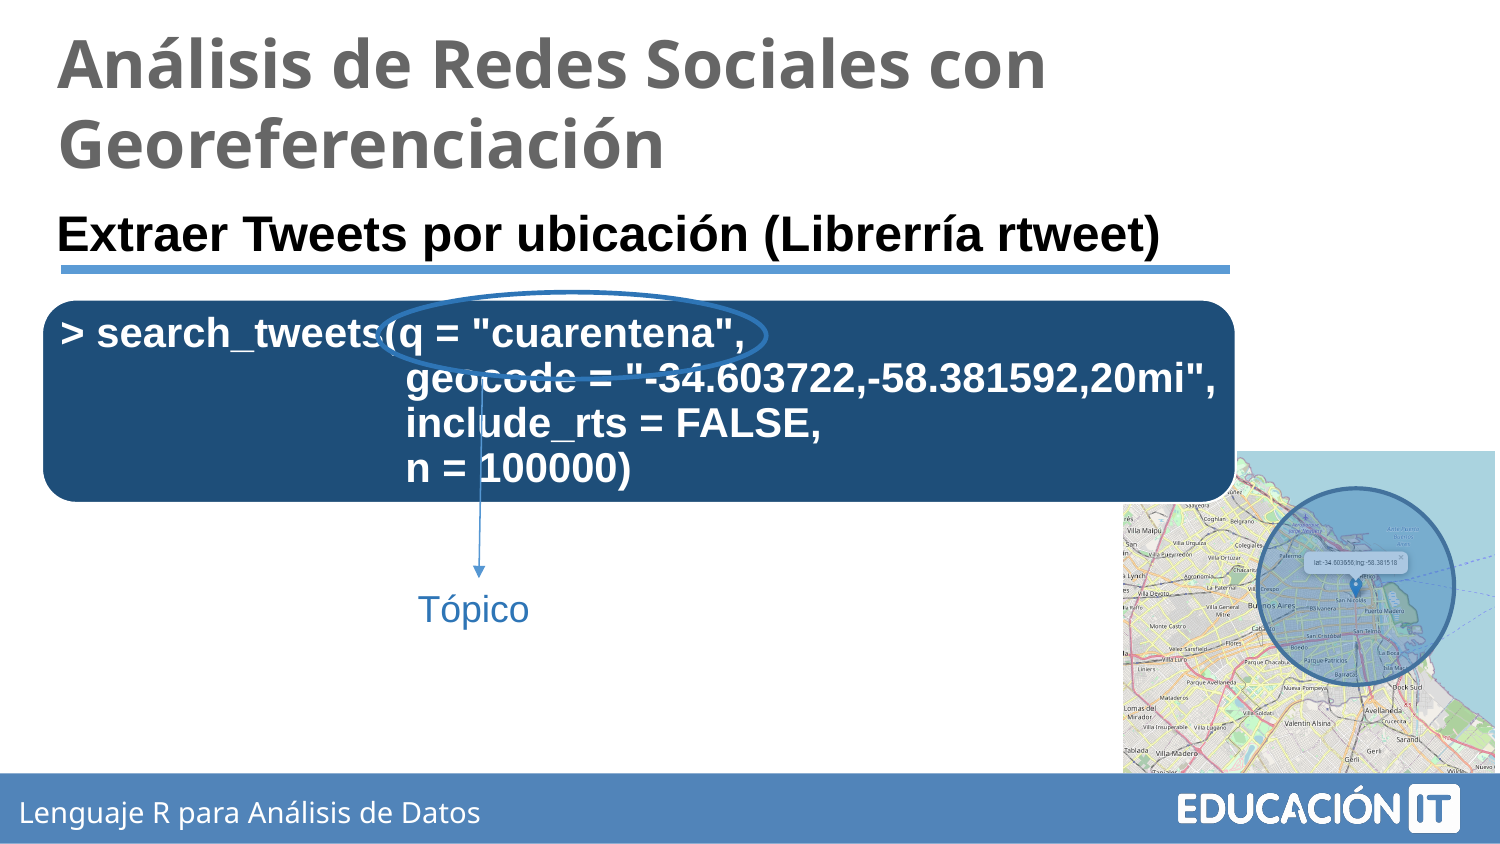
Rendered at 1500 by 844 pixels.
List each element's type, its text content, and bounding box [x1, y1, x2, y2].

text_box Tópico [402, 577, 545, 637]
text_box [478, 378, 483, 579]
text_box Análisis de Redes Sociales con Georeferenciación [42, 63, 1403, 141]
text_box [41, 299, 1236, 504]
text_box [1123, 450, 1495, 774]
picture [1175, 778, 1463, 839]
text_box [466, 290, 678, 297]
text_box Extraer Tweets por ubicación (Librerría rtweet) [41, 193, 1197, 269]
